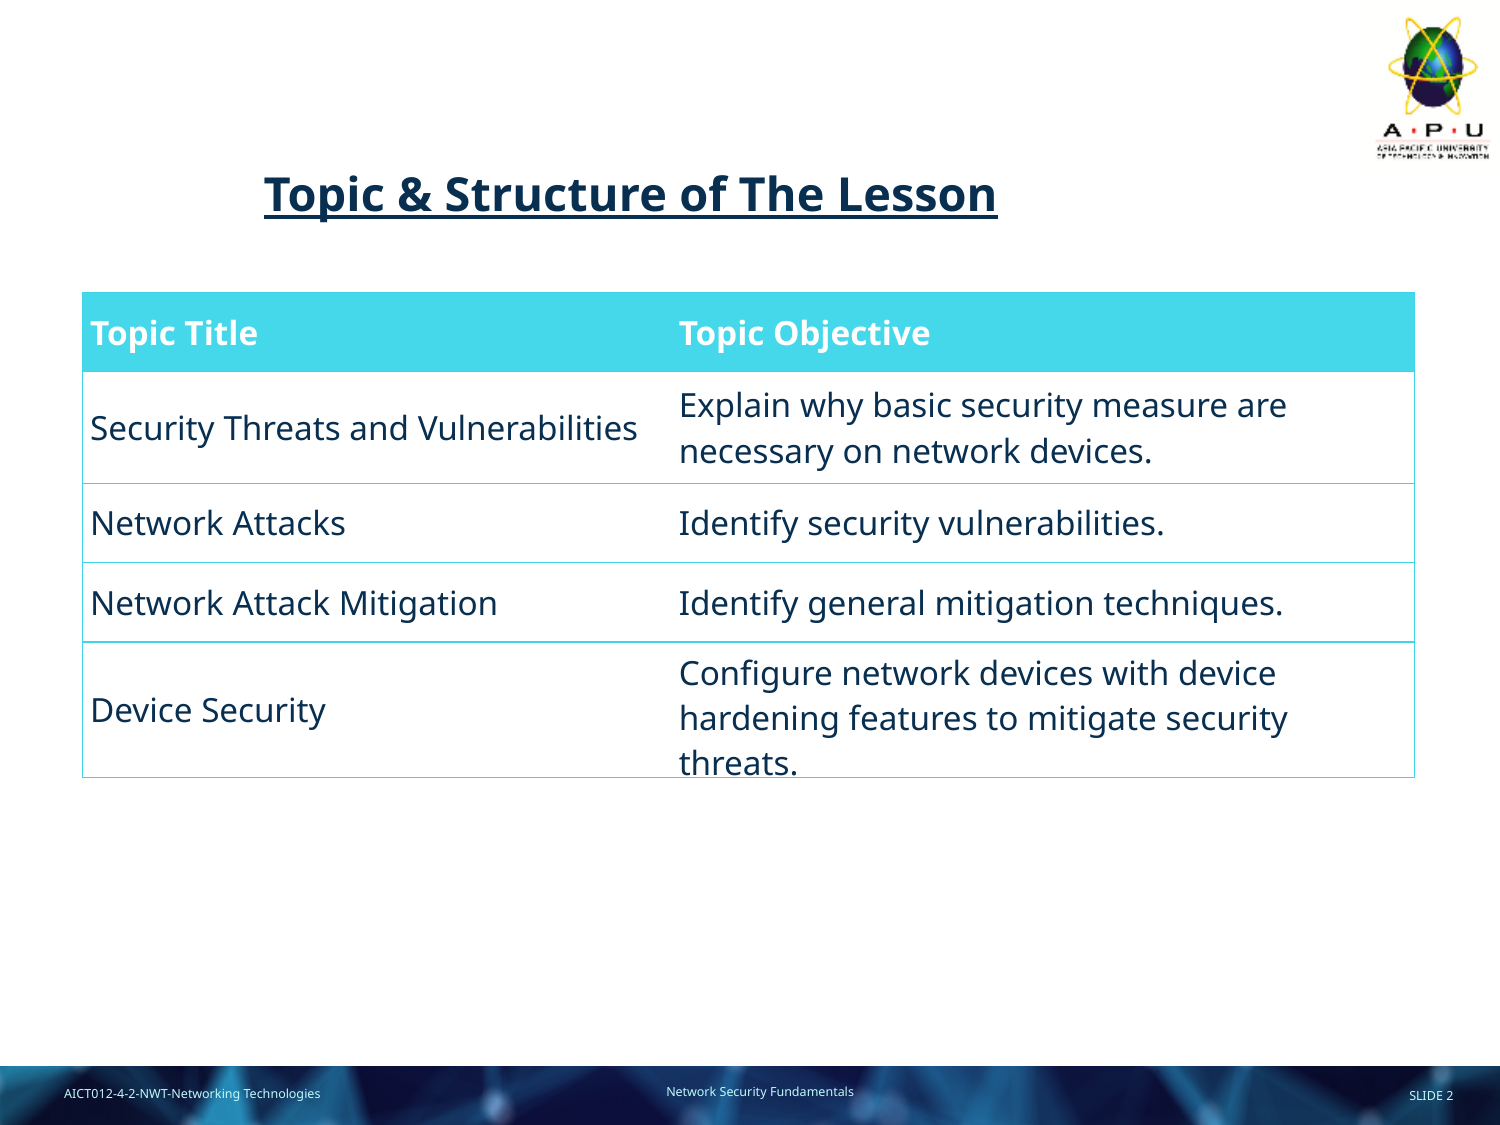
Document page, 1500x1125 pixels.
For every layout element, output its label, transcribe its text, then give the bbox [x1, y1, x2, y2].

table_header Topic Title [83, 293, 671, 371]
table_cell Identify security vulnerabilities. [671, 484, 1414, 562]
title Topic & Structure of The Lesson [248, 91, 1393, 292]
table_cell Network Attack Mitigation [83, 563, 671, 641]
table_cell Device Security [83, 643, 671, 777]
table_cell Security Threats and Vulnerabilities [83, 372, 671, 483]
table_cell Network Attacks [83, 484, 671, 562]
picture [1367, 0, 1500, 178]
table_cell Configure network devices with device hardening features to mitigate security threats. [671, 643, 1414, 777]
table_cell Explain why basic security measure are necessary on network devices. [671, 372, 1414, 483]
table_header Topic Objective [671, 293, 1414, 371]
picture [0, 1066, 1500, 1125]
table_cell Identify general mitigation techniques. [671, 563, 1414, 641]
